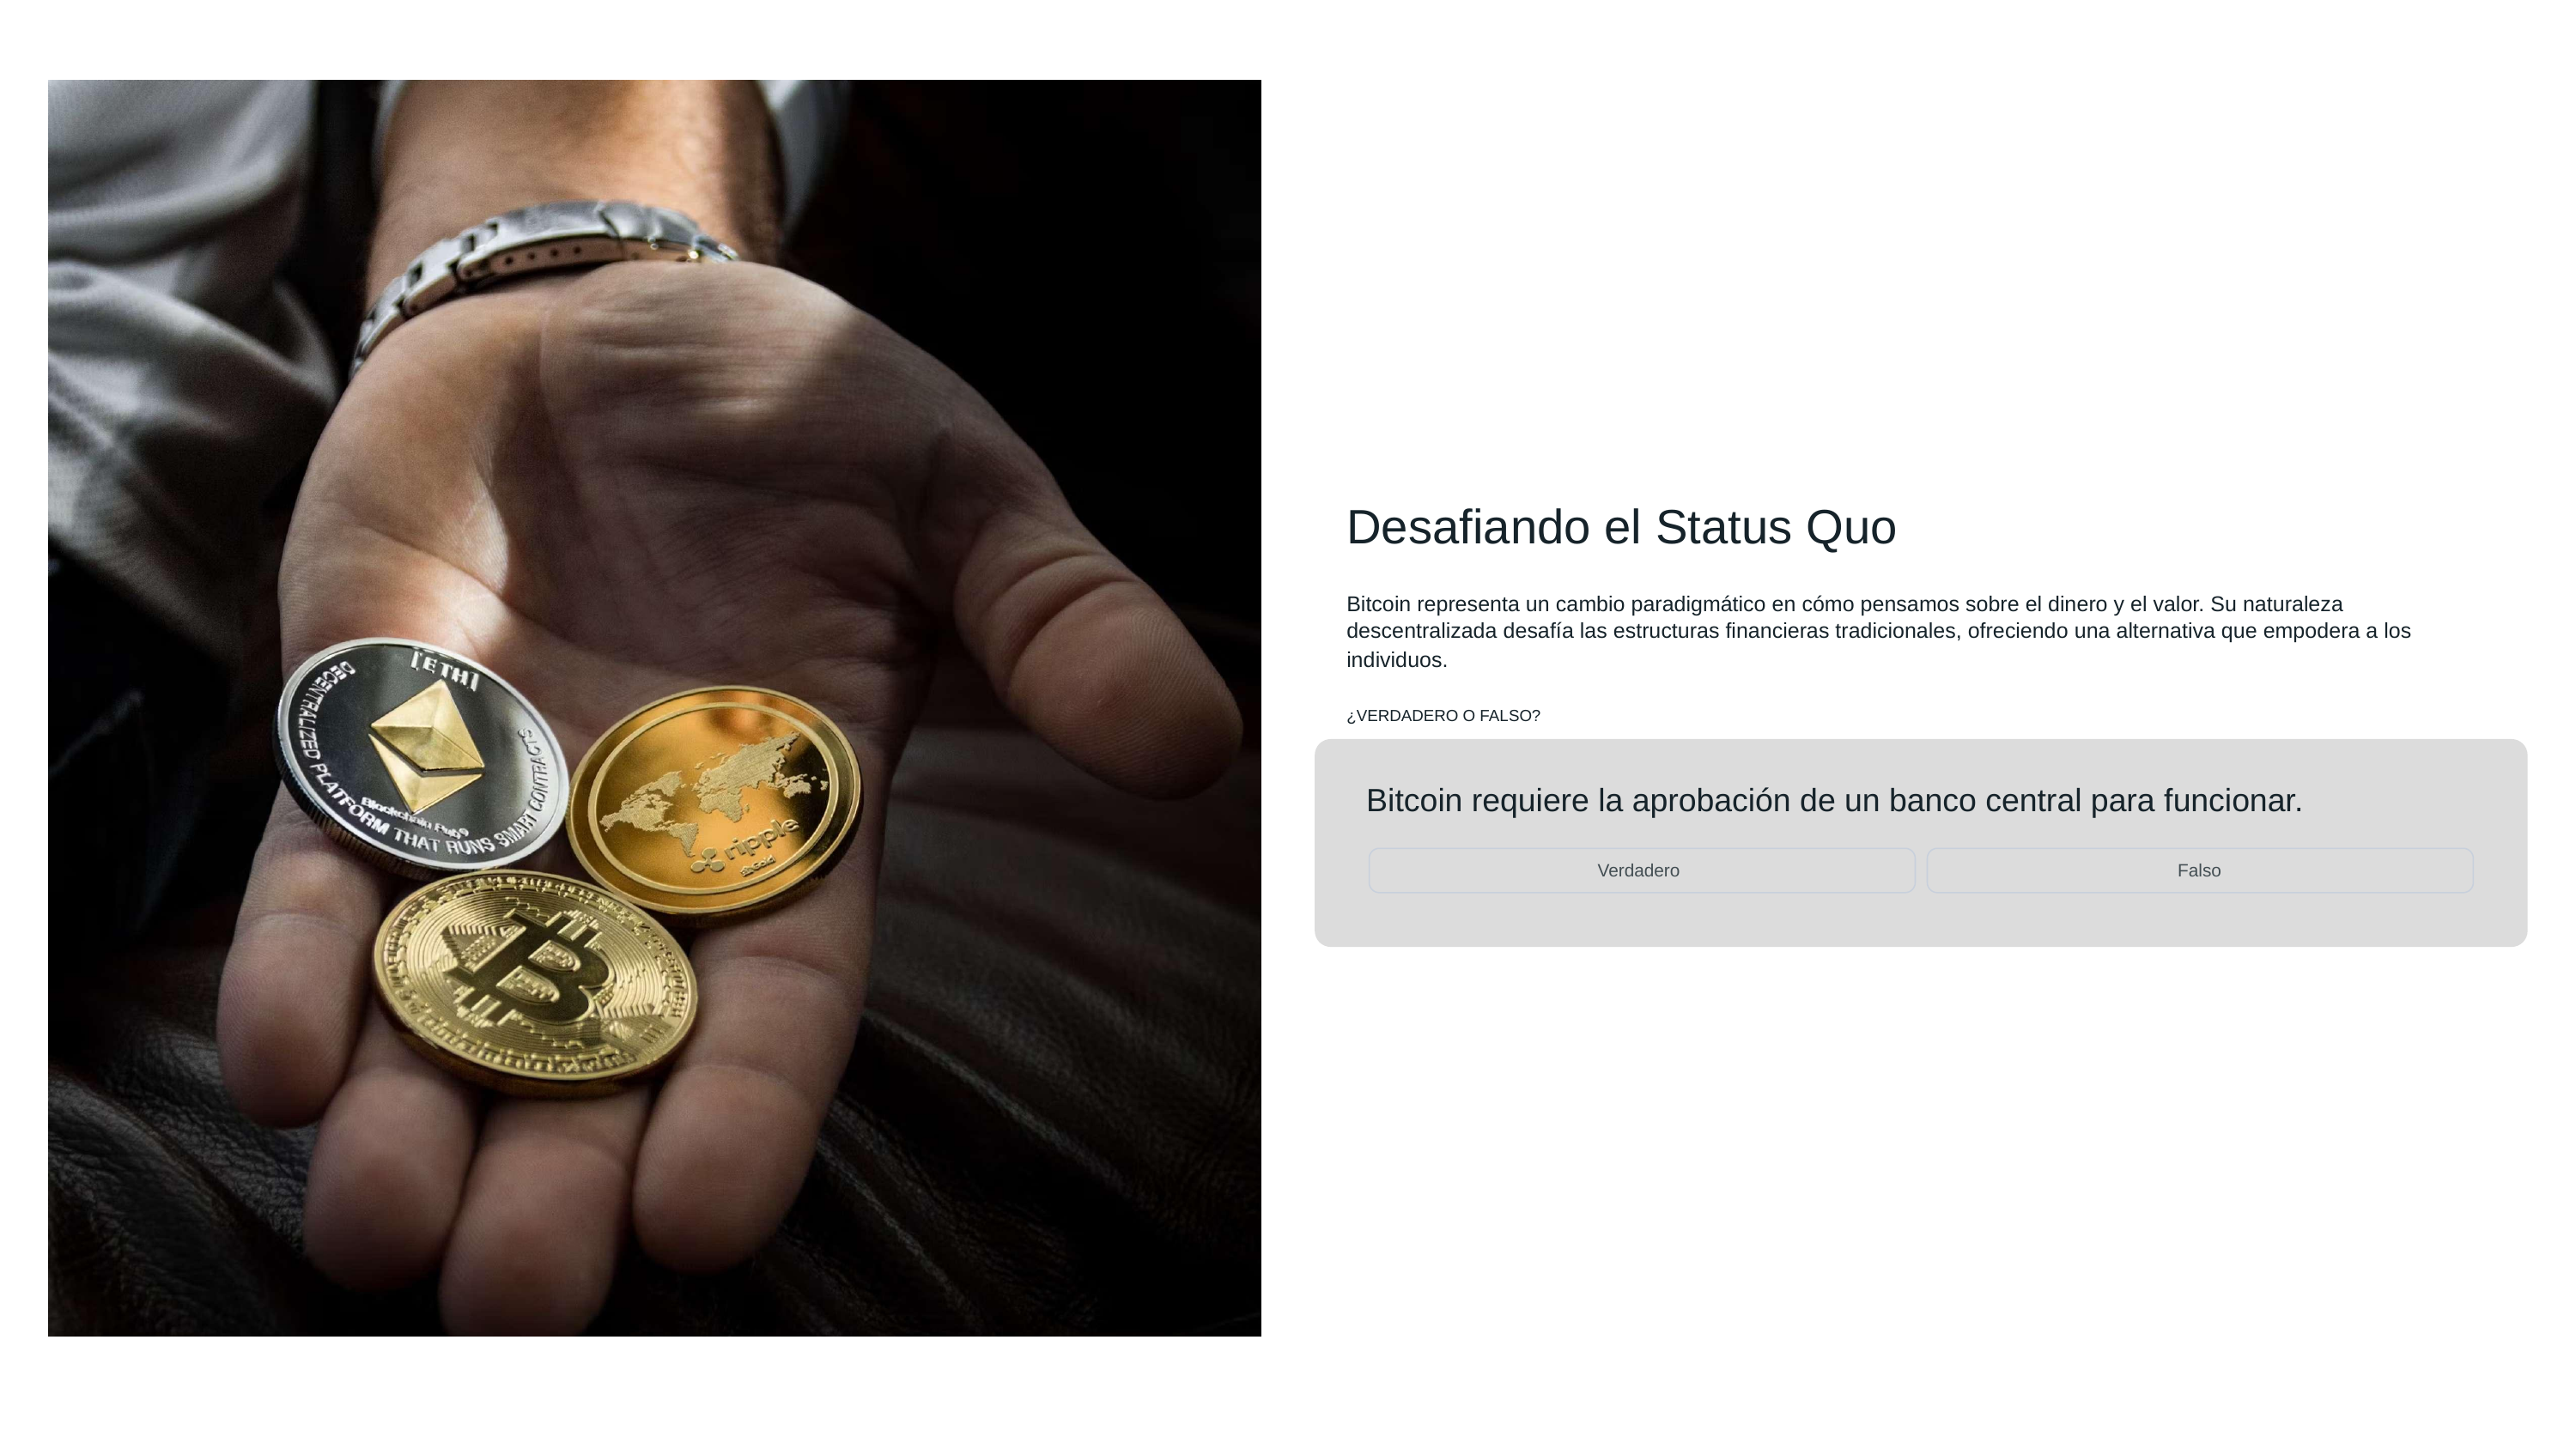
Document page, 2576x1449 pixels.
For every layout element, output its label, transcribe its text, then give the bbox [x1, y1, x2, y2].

text_box [1314, 737, 2529, 949]
text_box Verdadero [1597, 858, 1696, 882]
text_box Falso [2178, 858, 2233, 882]
text_box [1926, 847, 2475, 894]
text_box Desafiando el Status Quo Bitcoin representa un cambio paradigmático en cómo pensamos sobre el dinero y el valor. Su naturaleza descentralizada desafía las estructuras financieras tradicionales, ofreciendo una alternativa que empodera a los individuos. ¿VERDADERO O FALSO? Bitcoin requiere la aprobación de un banco central para funcionar. [1346, 494, 2421, 821]
text_box [1368, 847, 1917, 894]
picture [48, 80, 1261, 1337]
